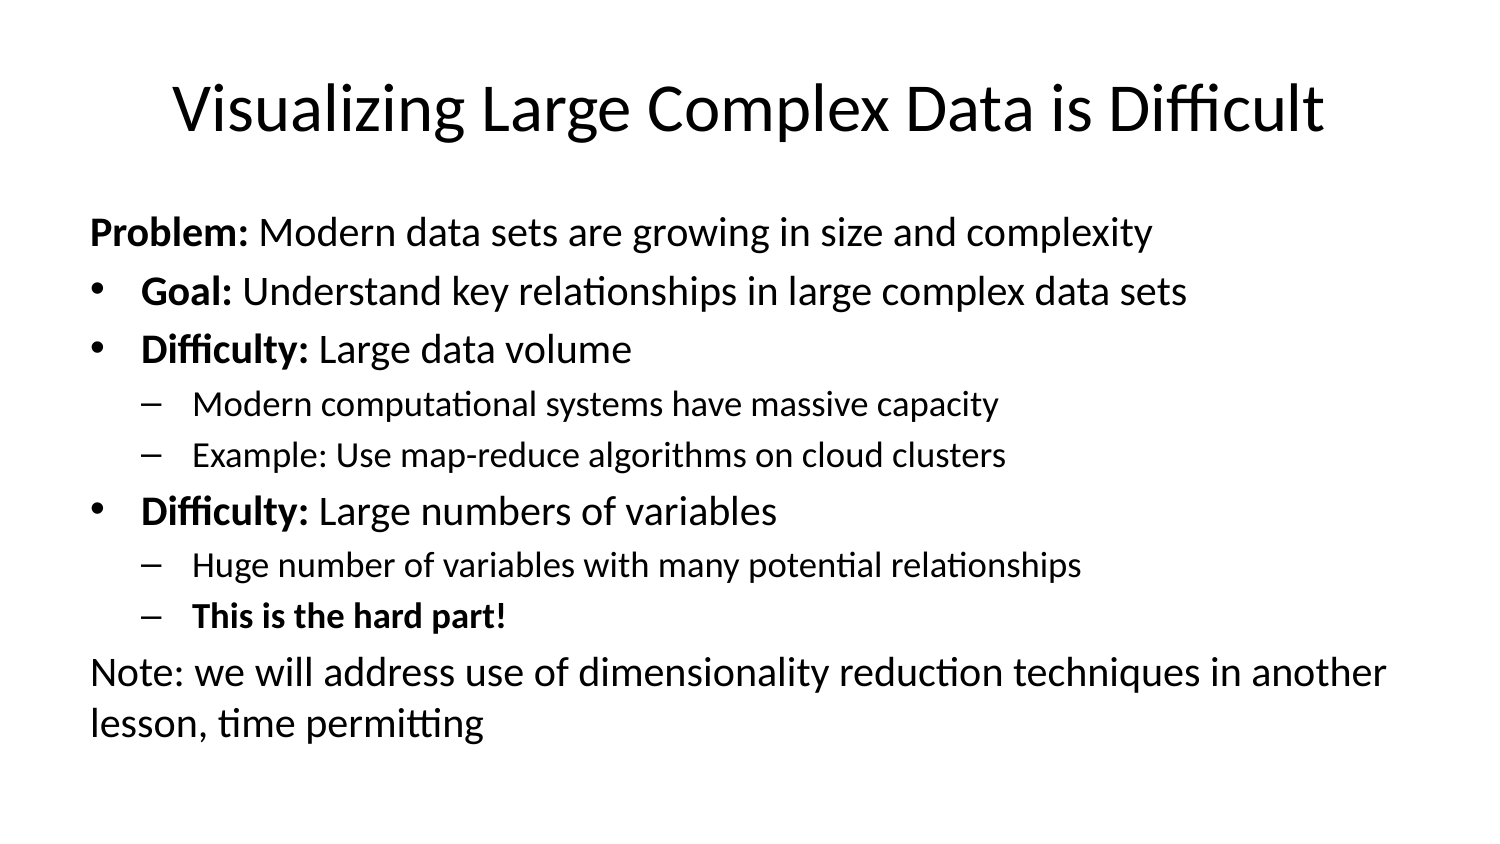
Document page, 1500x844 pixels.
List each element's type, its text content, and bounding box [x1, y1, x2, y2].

title Visualizing Large Complex Data is Difficult [75, 33, 1425, 175]
list Problem: Modern data sets are growing in size and complexity Goal: Understand key relationships in large complex data sets Difficulty: Large data volume Modern computational systems have massive capacity Example: Use map-reduce algorithms on cloud clusters Difficulty: Large numbers of variables Huge number of variables with many potential relationships This is the hard part! Note: we will address use of dimensionality reduction techniques in another lesson, time permitting [75, 196, 1425, 754]
